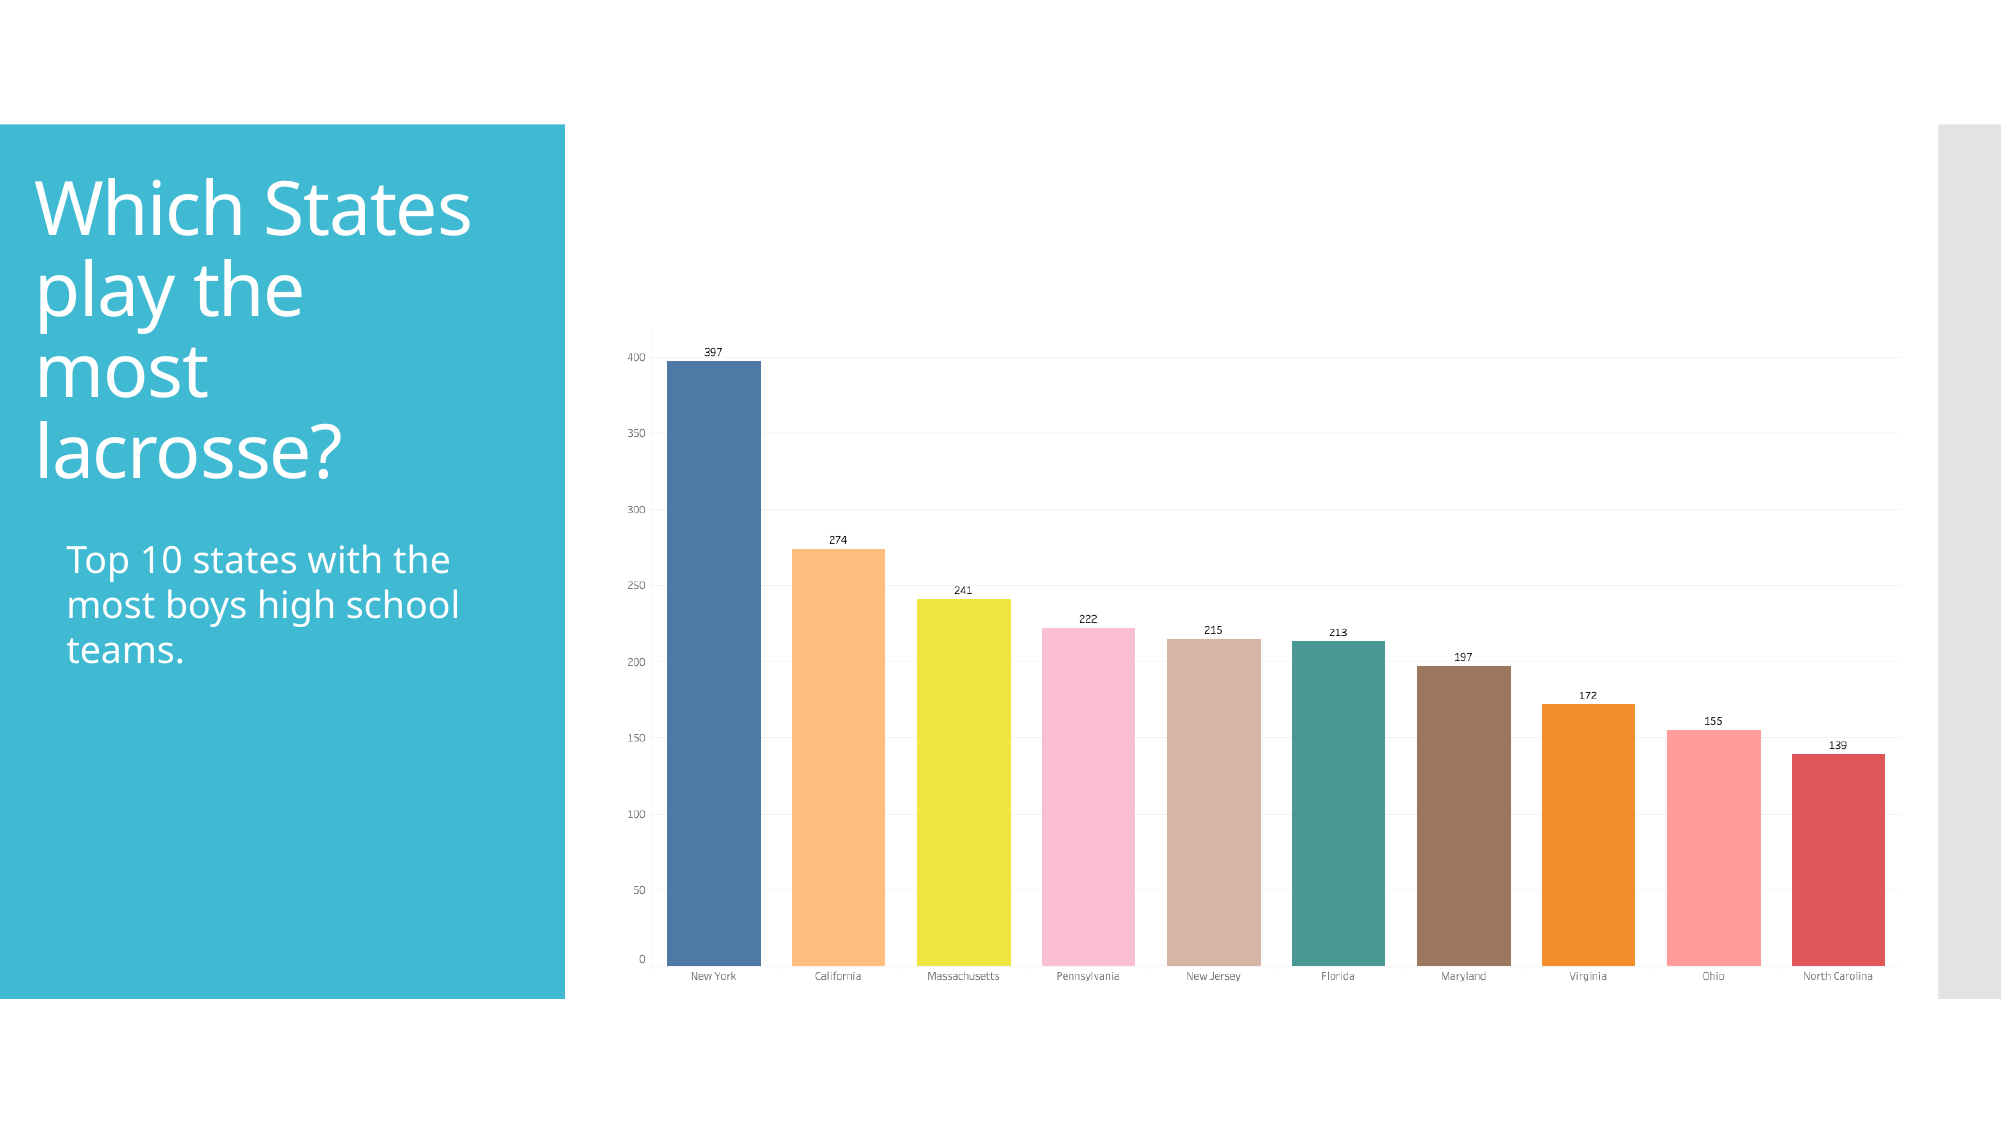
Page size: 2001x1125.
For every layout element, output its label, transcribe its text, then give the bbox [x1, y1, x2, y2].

text_box Top 10 states with the most boys high school teams. [51, 528, 535, 679]
title Which States play the most lacrosse? [19, 144, 503, 521]
picture [624, 332, 1900, 997]
